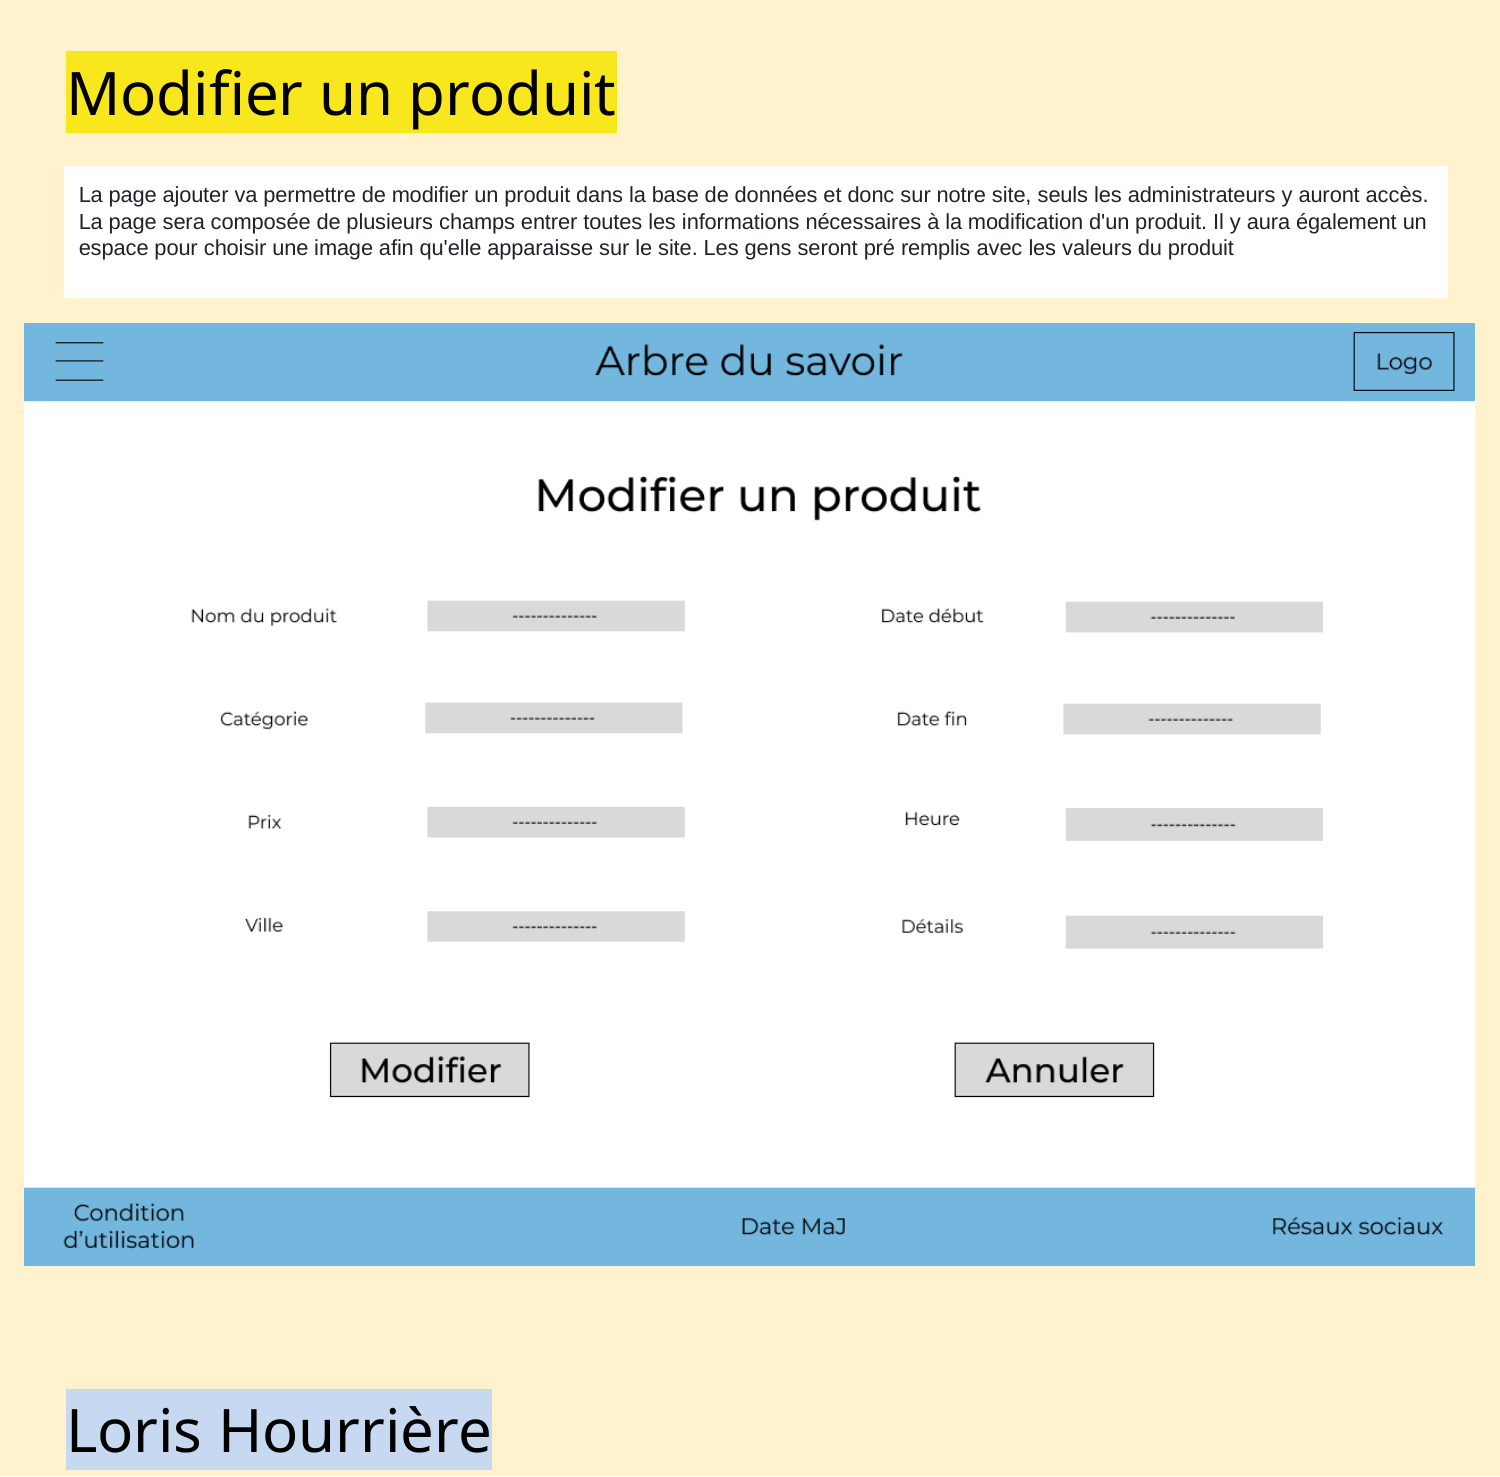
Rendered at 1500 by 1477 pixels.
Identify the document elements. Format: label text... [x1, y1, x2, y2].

title Modifier un produit [51, 40, 1449, 143]
title Loris Hourrière [51, 1377, 1449, 1477]
picture [24, 322, 1476, 1266]
text_box La page ajouter va permettre de modifier un produit dans la base de données et donc sur notre site, seuls les administrateurs y auront accès. La page sera composée de plusieurs champs entrer toutes les informations nécessaires à la modification d'un produit. Il y aura également un espace pour choisir une image afin qu'elle apparaisse sur le site. Les gens seront pré remplis avec les valeurs du produit [63, 166, 1448, 299]
